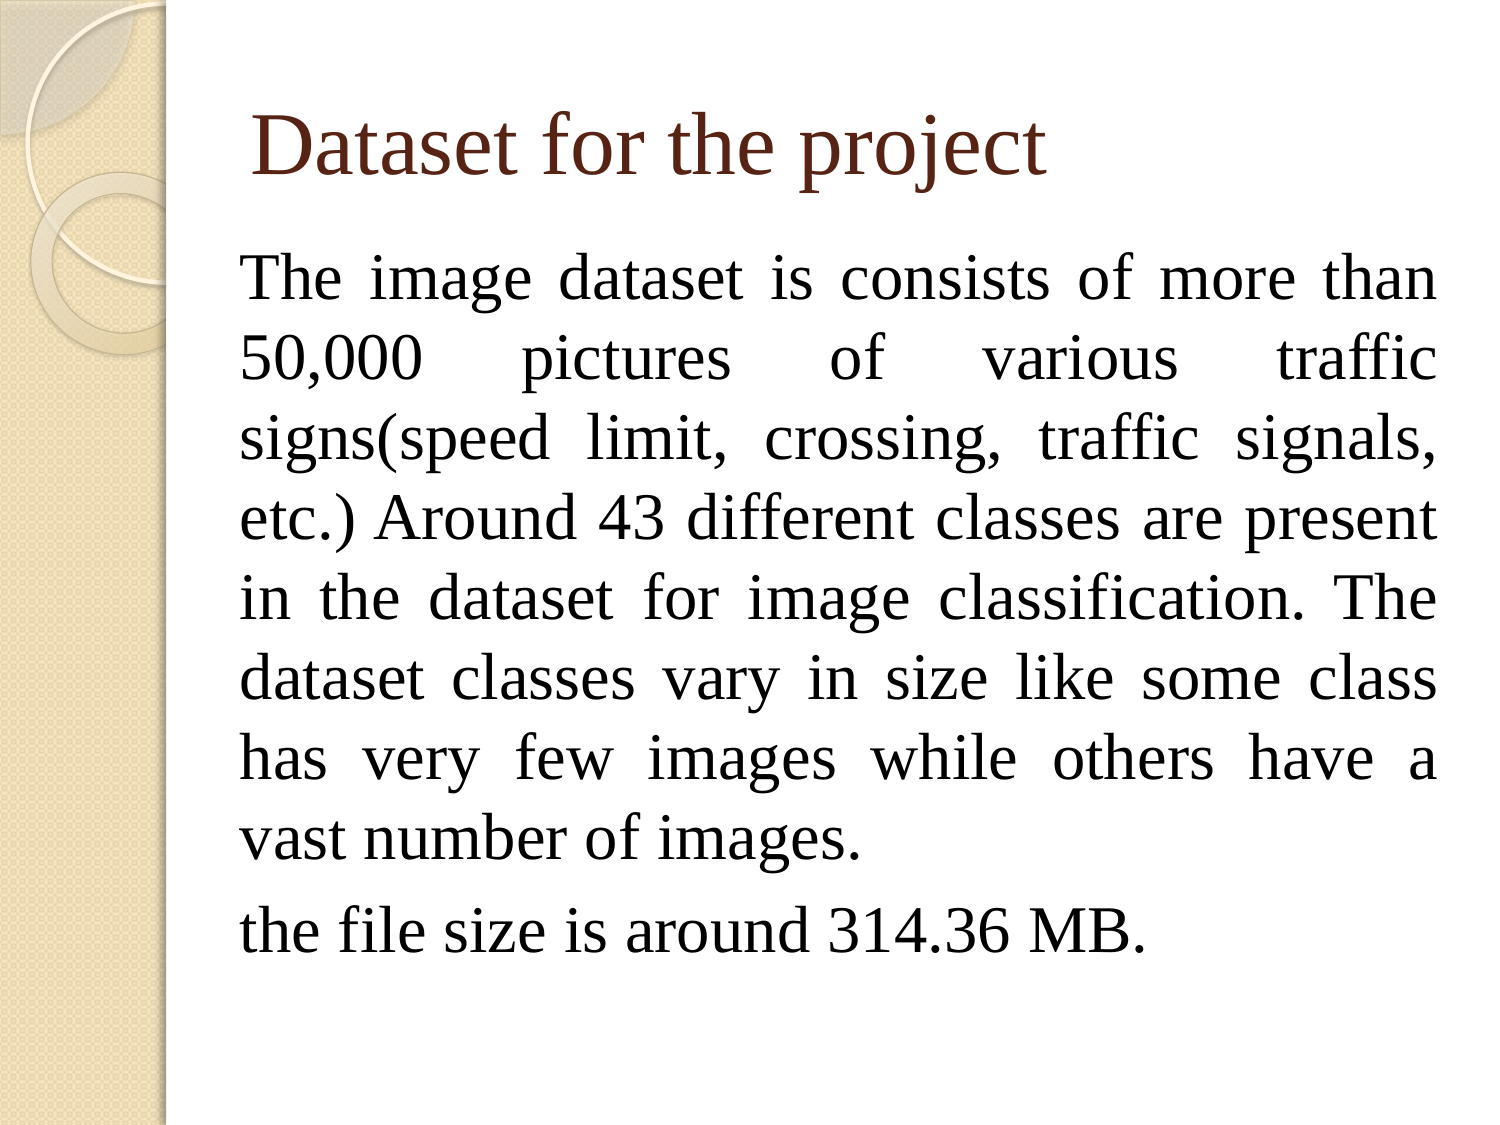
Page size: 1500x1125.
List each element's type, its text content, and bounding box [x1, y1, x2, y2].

title Dataset for the project [235, 45, 1466, 233]
list The image dataset is consists of more than 50,000 pictures of various traffic signs(speed limit, crossing, traffic signals, etc.) Around 43 different classes are present in the dataset for image classification. The dataset classes vary in size like some class has very few images while others have a vast number of images. the file size is around 314.36 MB. [225, 224, 1455, 1013]
